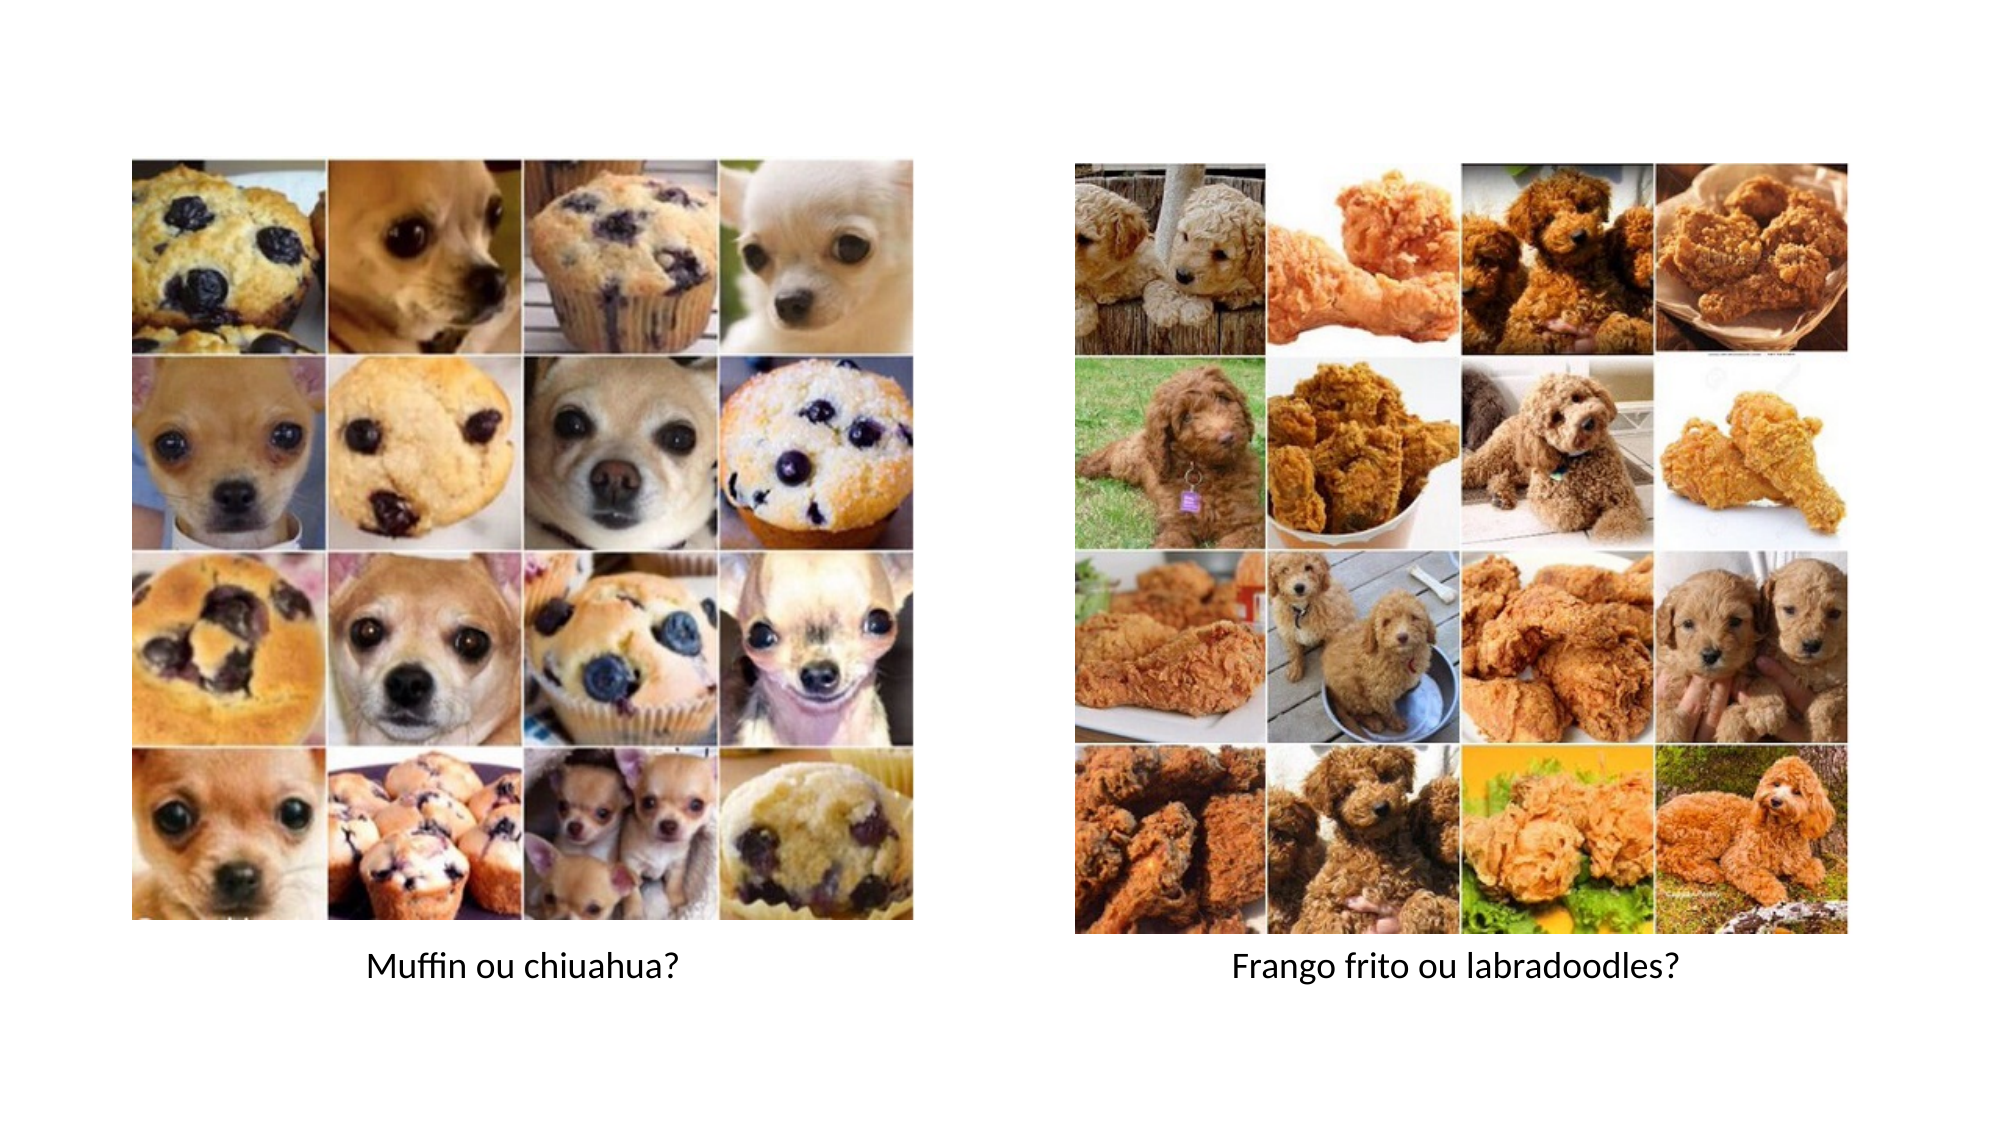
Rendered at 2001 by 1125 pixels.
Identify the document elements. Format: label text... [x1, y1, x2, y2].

picture [131, 156, 915, 920]
text_box Frango frito ou labradoodles? [1217, 934, 1697, 994]
text_box Muffin ou chiuahua? [351, 933, 696, 994]
picture [1075, 163, 1858, 934]
